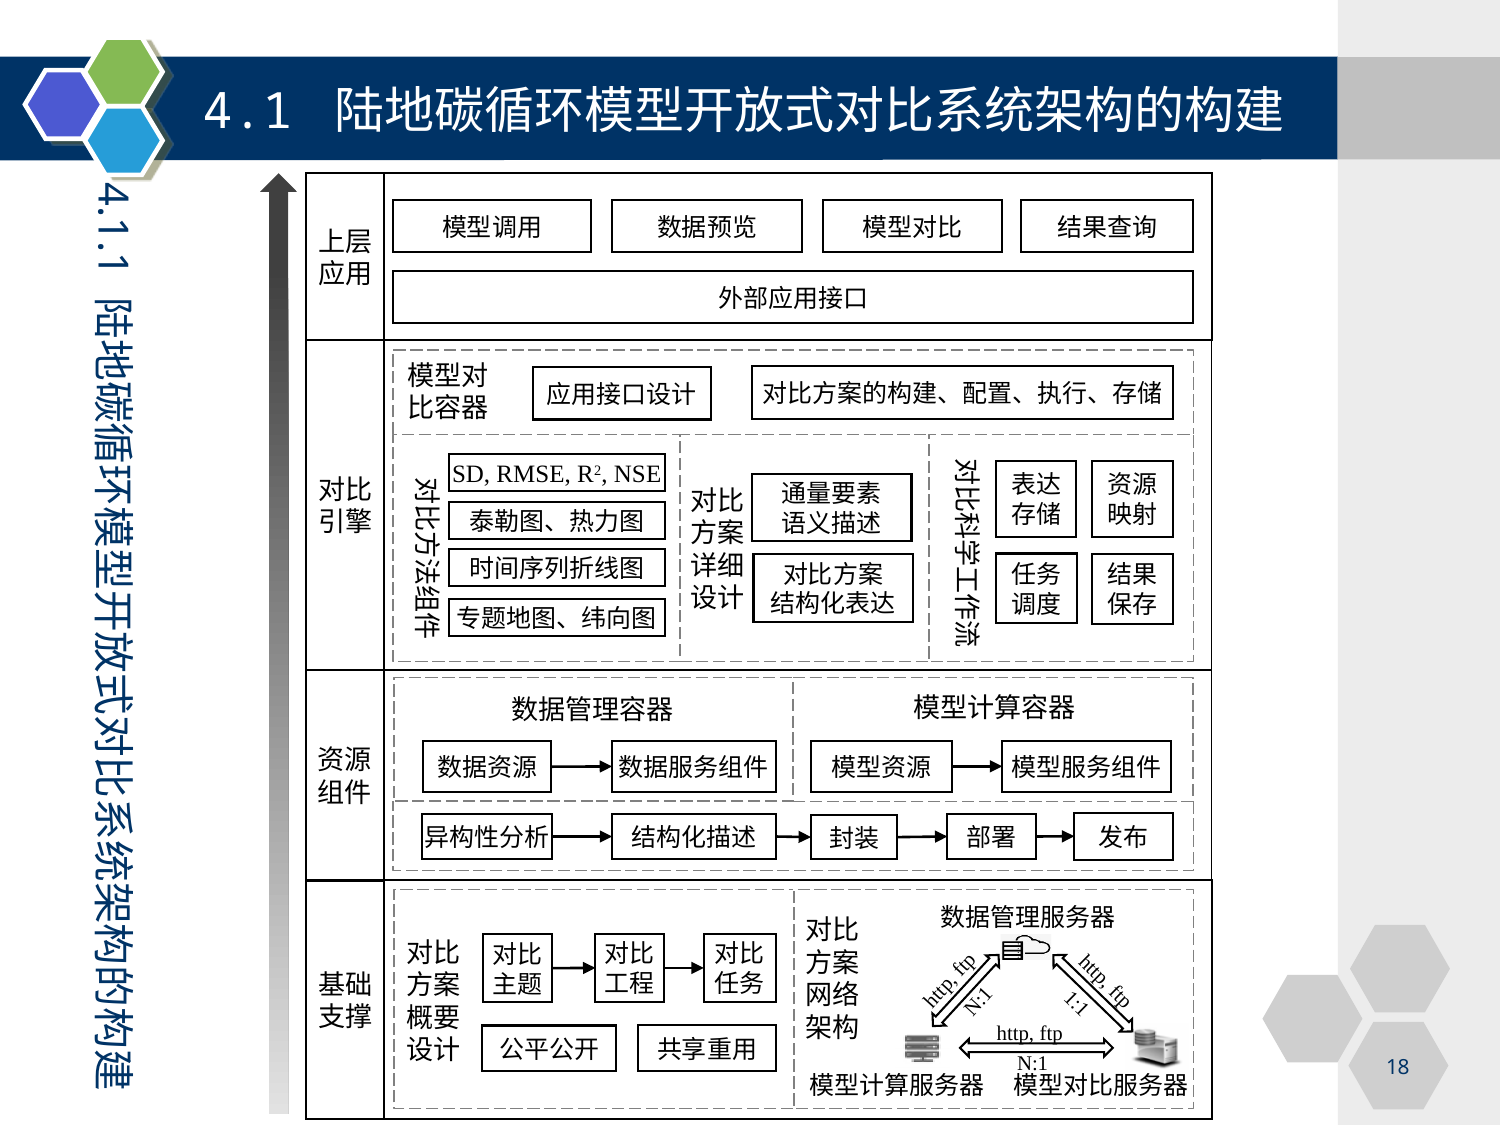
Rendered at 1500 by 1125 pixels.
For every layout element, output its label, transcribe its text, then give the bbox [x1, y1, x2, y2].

text_box 4.1 陆地碳循环模型开放式对比系统架构的构建 [187, 62, 1300, 155]
slide_number 18 [1360, 1045, 1436, 1084]
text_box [259, 172, 1228, 1120]
text_box 4.1.1 陆地碳循环模型开放式对比系统架构的构建 [80, 174, 166, 1109]
